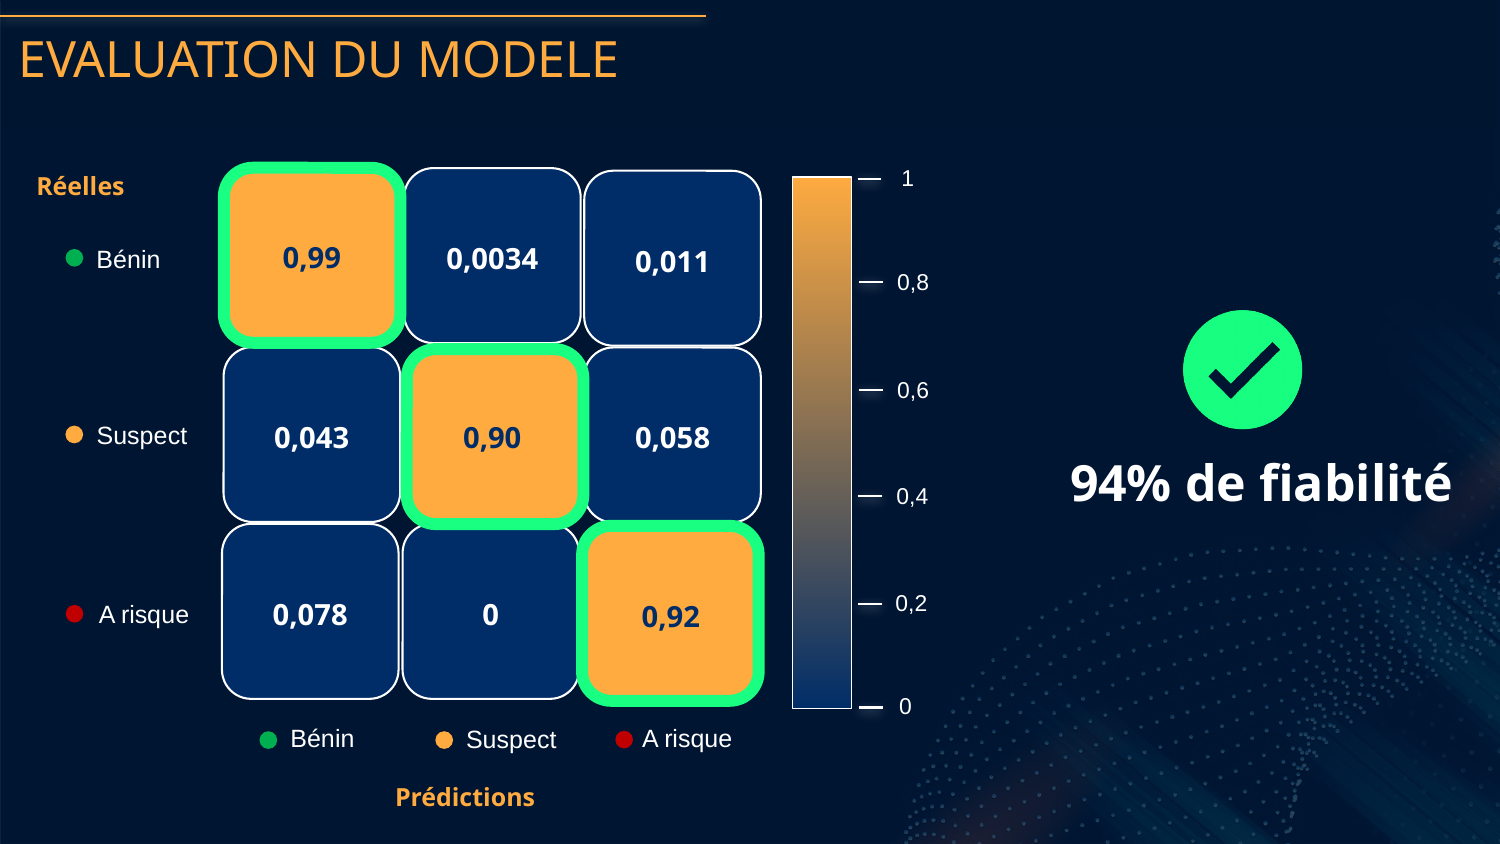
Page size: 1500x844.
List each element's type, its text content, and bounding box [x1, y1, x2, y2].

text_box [383, 523, 559, 700]
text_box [204, 351, 420, 523]
text_box A risque [648, 710, 778, 768]
picture [1167, 293, 1318, 445]
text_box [564, 170, 781, 346]
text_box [424, 351, 559, 522]
text_box Réelles [21, 155, 168, 214]
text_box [204, 167, 420, 343]
text_box A risque [63, 583, 197, 644]
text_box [421, 167, 601, 344]
text_box Bénin [186, 707, 379, 768]
text_box Suspect [61, 404, 199, 465]
text_box Prédictions [380, 766, 569, 825]
text_box [435, 731, 454, 749]
text_box [65, 425, 84, 444]
text_box 94% de fiabilité [1041, 444, 1482, 519]
title EVALUATION DU MODELE [3, 12, 763, 95]
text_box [564, 353, 781, 523]
text_box Suspect [375, 708, 648, 770]
picture [0, 0, 1500, 844]
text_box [202, 529, 378, 700]
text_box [792, 148, 955, 738]
text_box [65, 604, 84, 623]
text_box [563, 526, 779, 702]
text_box [615, 730, 634, 749]
text_box [65, 248, 84, 267]
text_box [1, 127, 1500, 844]
text_box Bénin [46, 228, 199, 289]
text_box [259, 731, 278, 749]
